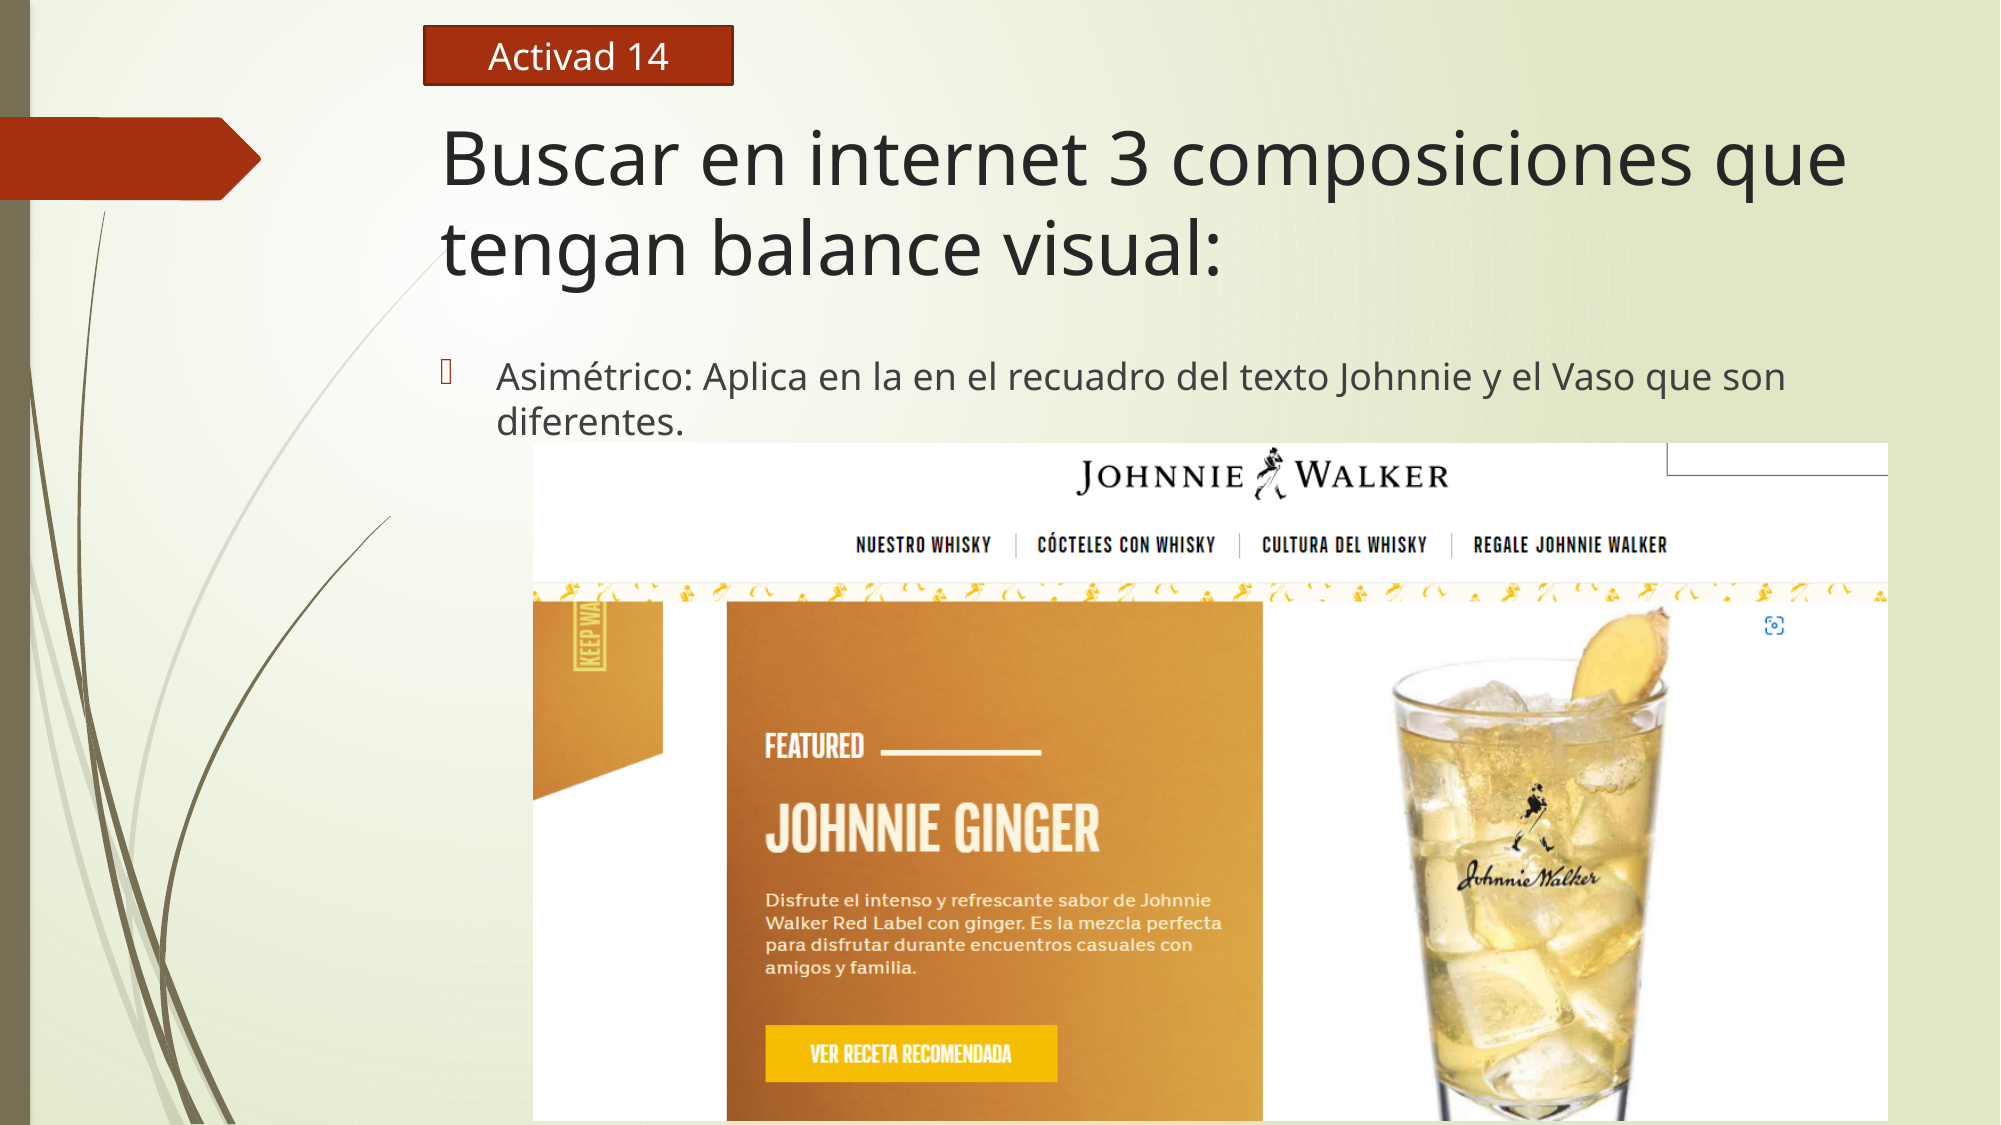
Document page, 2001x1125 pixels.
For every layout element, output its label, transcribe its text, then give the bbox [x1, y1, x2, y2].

text_box Activad 14 [423, 25, 734, 86]
title Buscar en internet 3 composiciones que tengan balance visual: [425, 102, 1888, 313]
picture [532, 443, 1888, 1121]
list Asimétrico: Aplica en la en el recuadro del texto Johnnie y el Vaso que son diferentes. [424, 345, 1888, 966]
